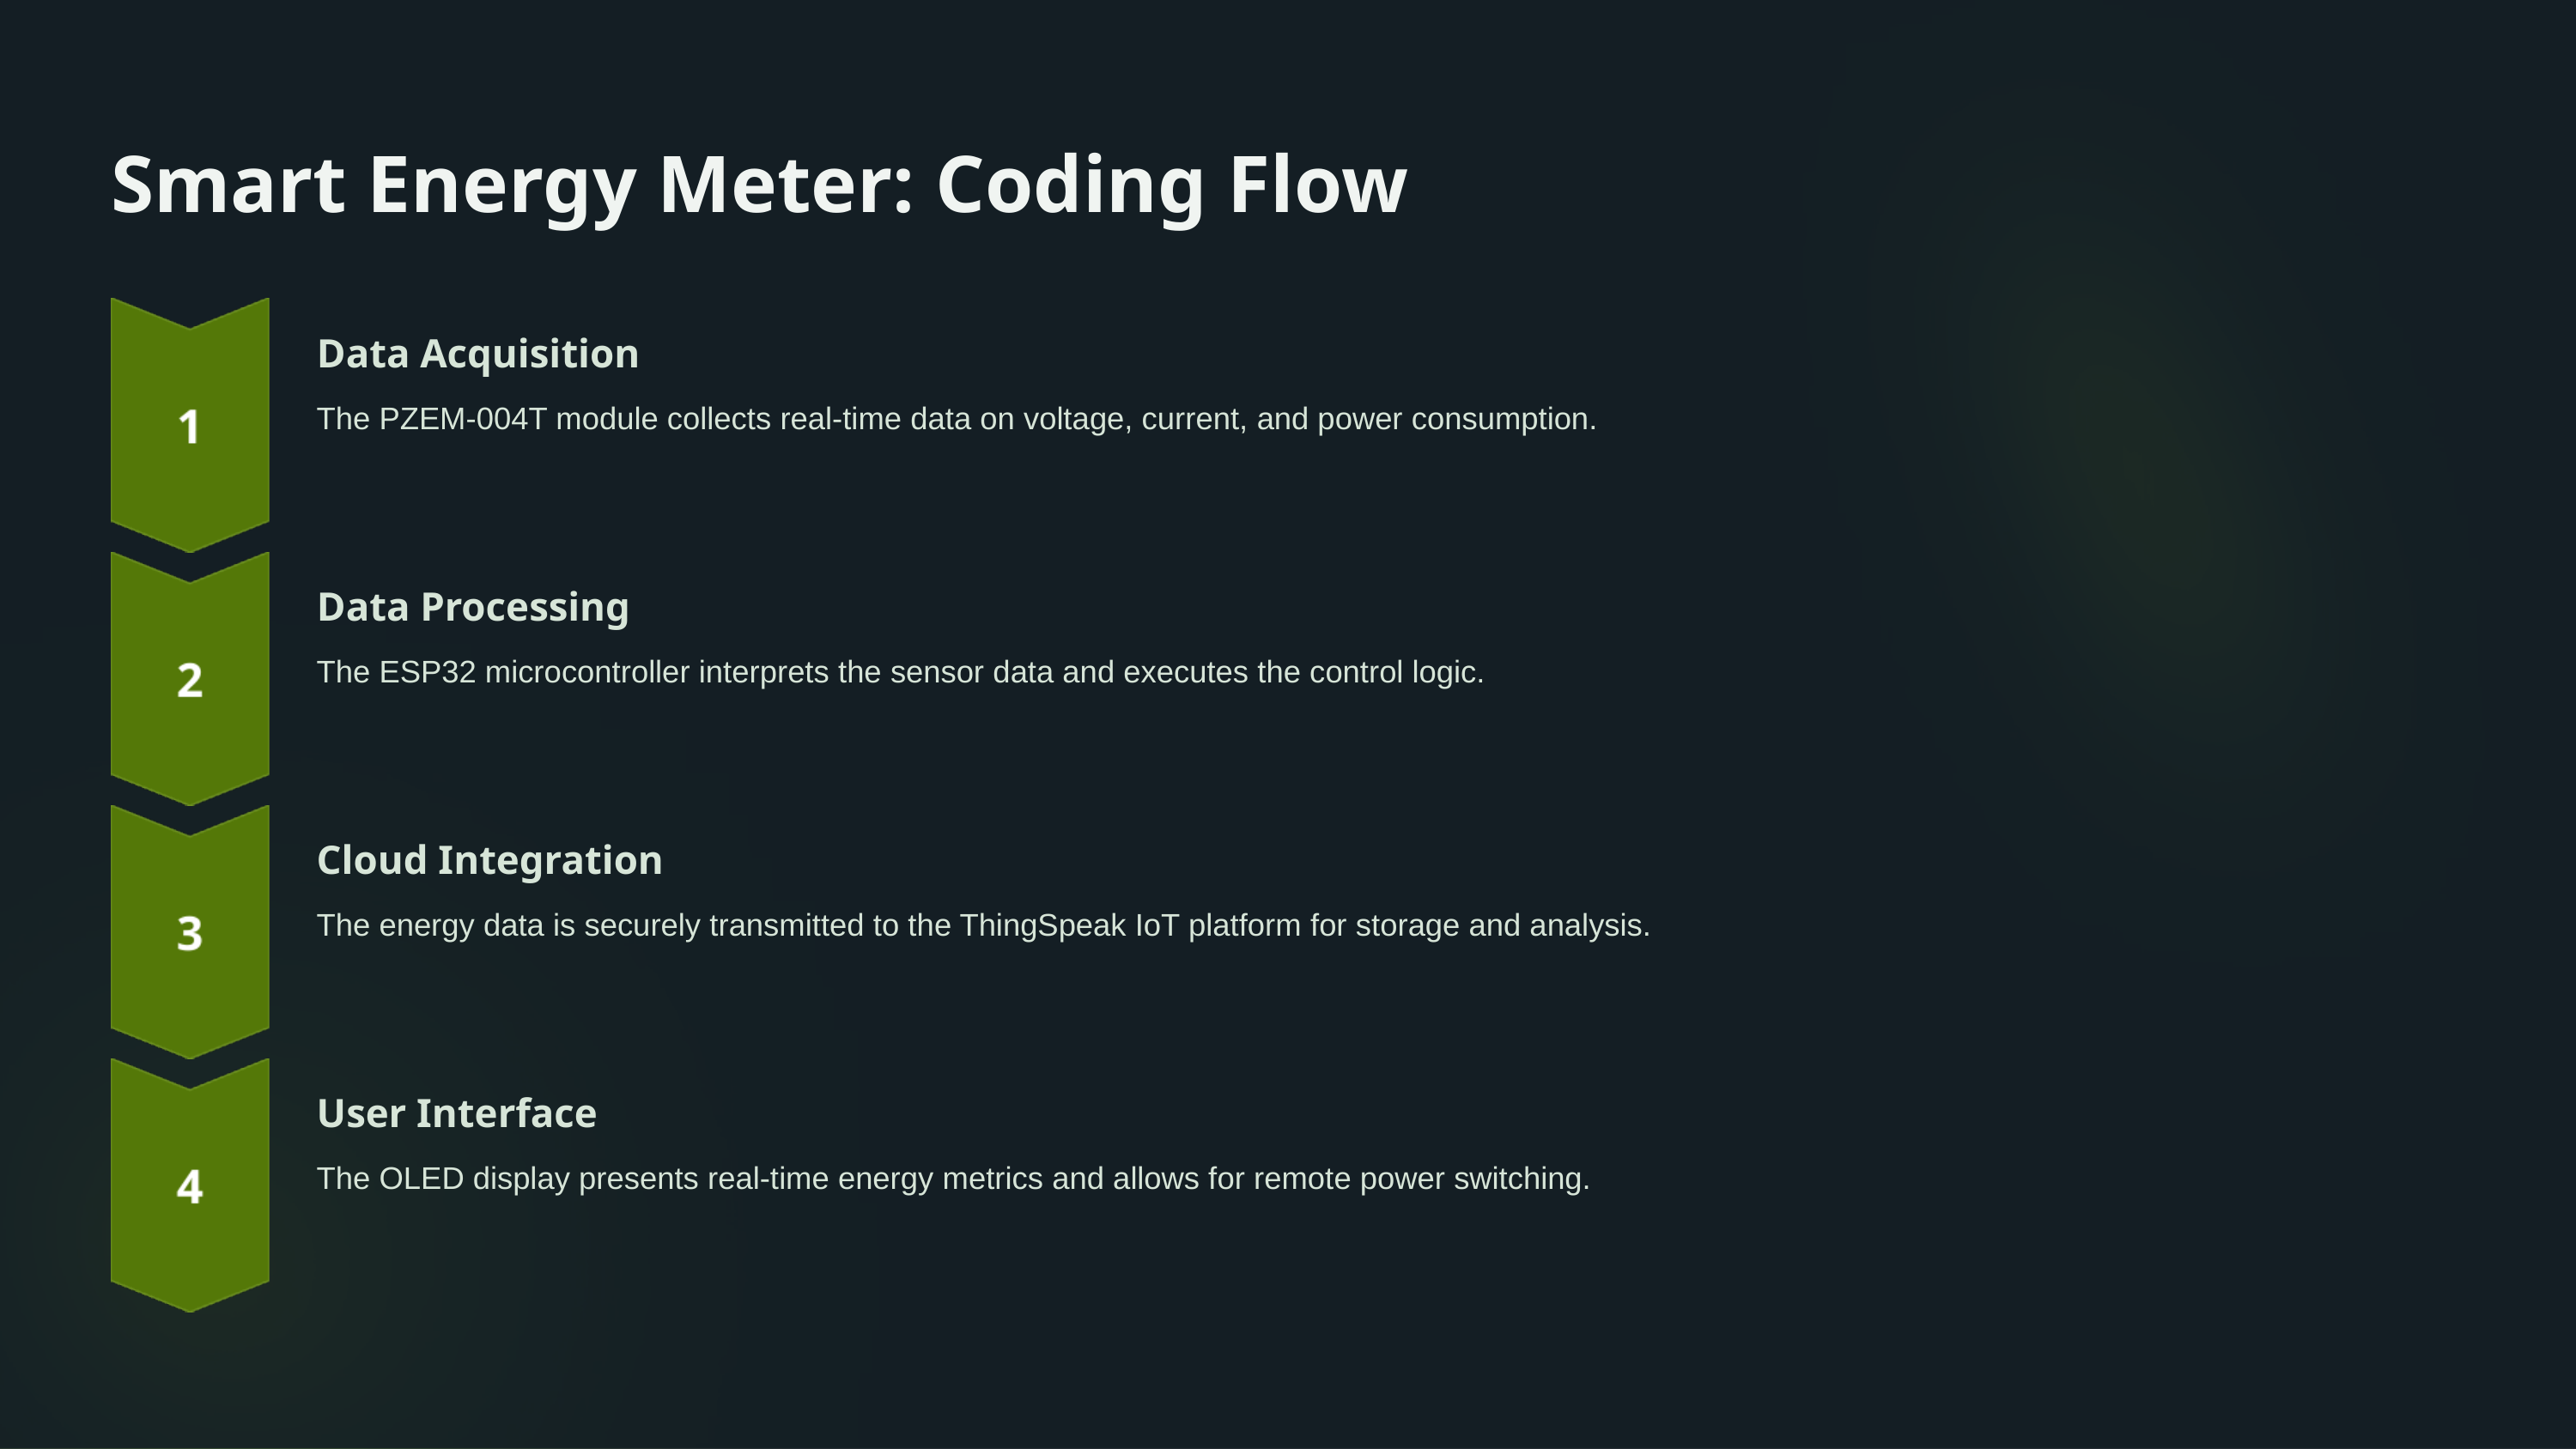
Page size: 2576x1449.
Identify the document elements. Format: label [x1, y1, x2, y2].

text_box [0, 0, 2576, 1449]
